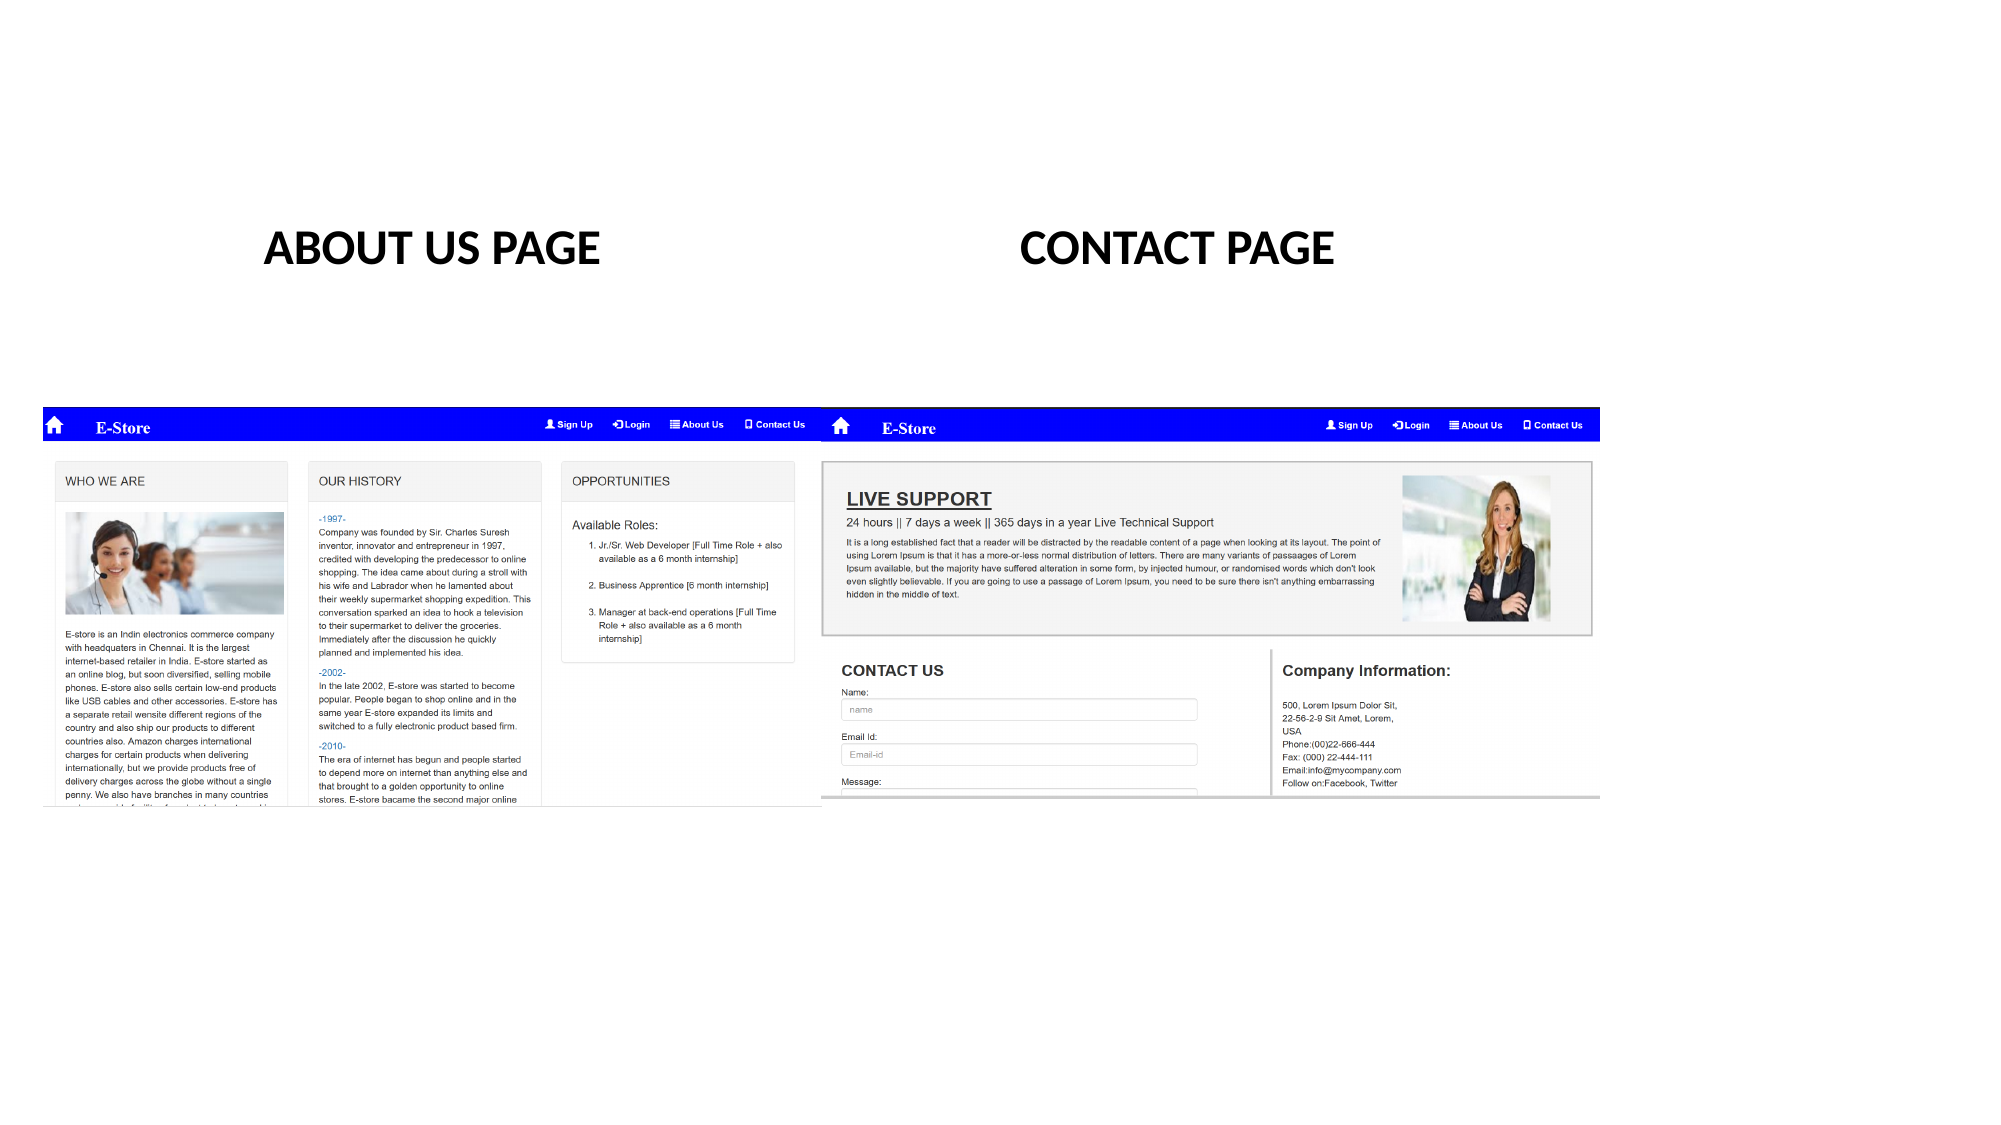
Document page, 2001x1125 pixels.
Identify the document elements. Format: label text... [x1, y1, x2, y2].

list ABOUT US PAGE [89, 188, 776, 284]
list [821, 407, 1600, 799]
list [43, 407, 822, 807]
list CONTACT PAGE [834, 188, 1522, 284]
